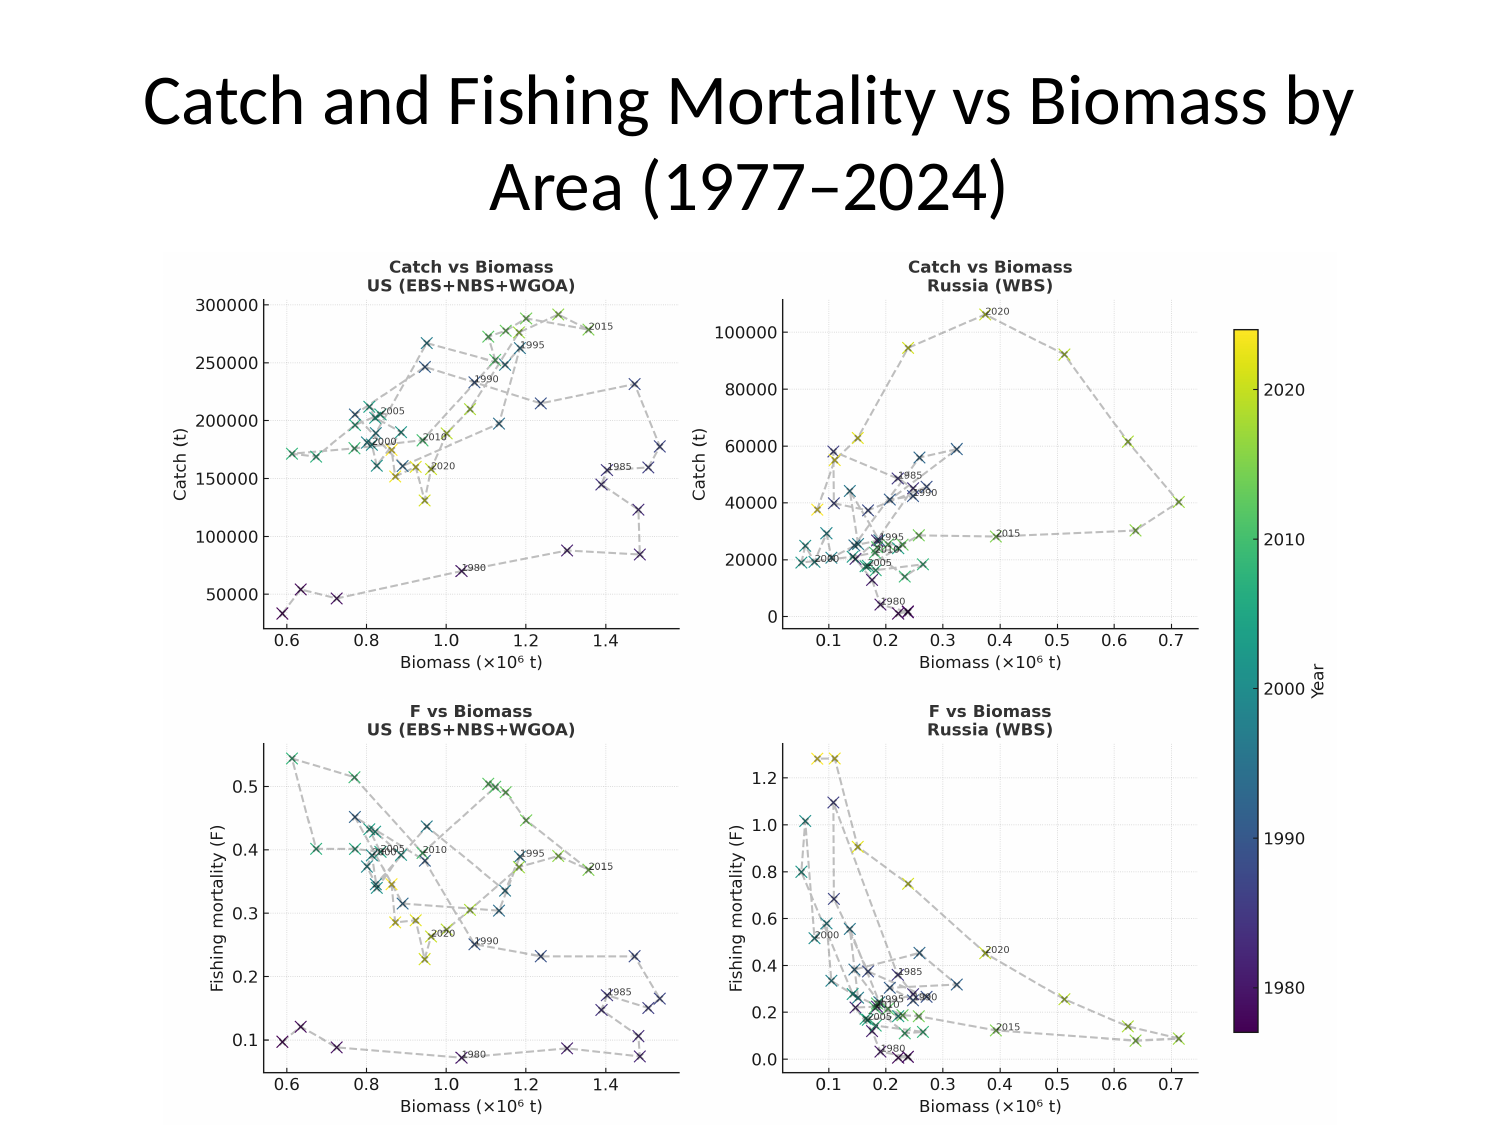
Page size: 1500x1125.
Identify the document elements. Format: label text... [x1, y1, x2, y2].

title Catch and Fishing Mortality vs Biomass by Area (1977–2024) [75, 45, 1425, 233]
picture [163, 252, 1337, 1125]
